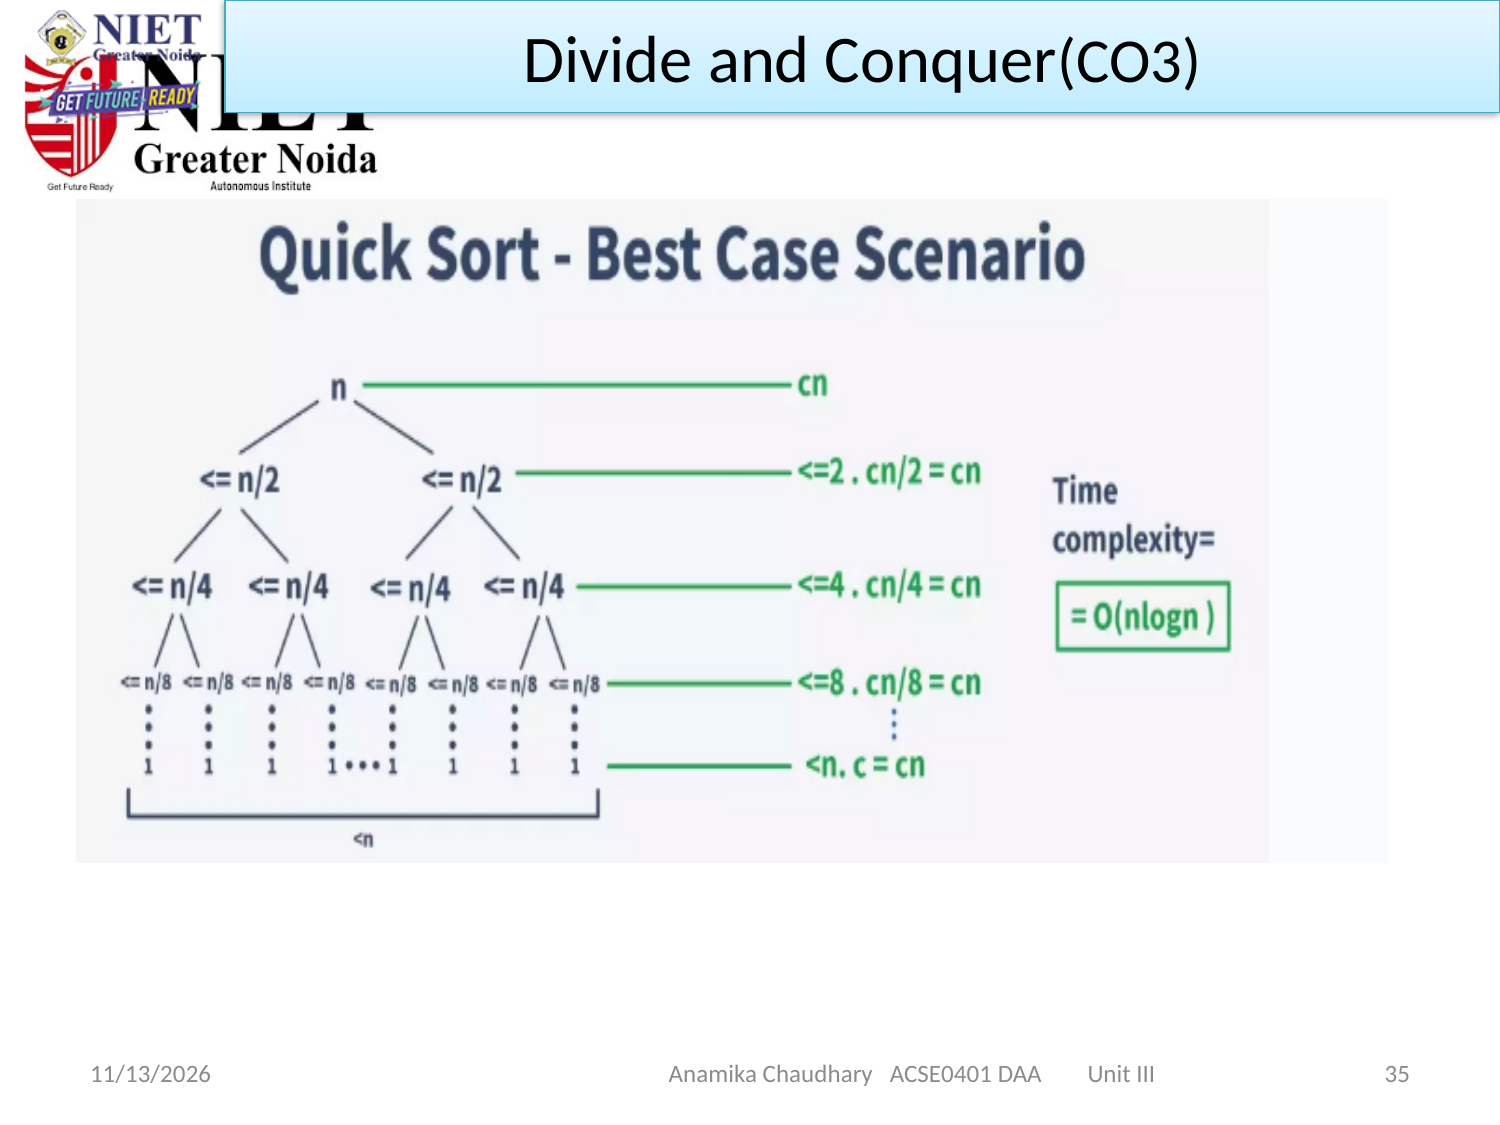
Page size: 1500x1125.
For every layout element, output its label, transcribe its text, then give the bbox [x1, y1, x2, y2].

slide_number 35 [1313, 1042, 1425, 1103]
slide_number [75, 1042, 425, 1103]
footer Anamika Chaudhary ACSE0401 DAA Unit III [512, 1042, 1313, 1103]
picture [0, 0, 1388, 863]
text_box Divide and Conquer(CO3) [238, 0, 1500, 113]
